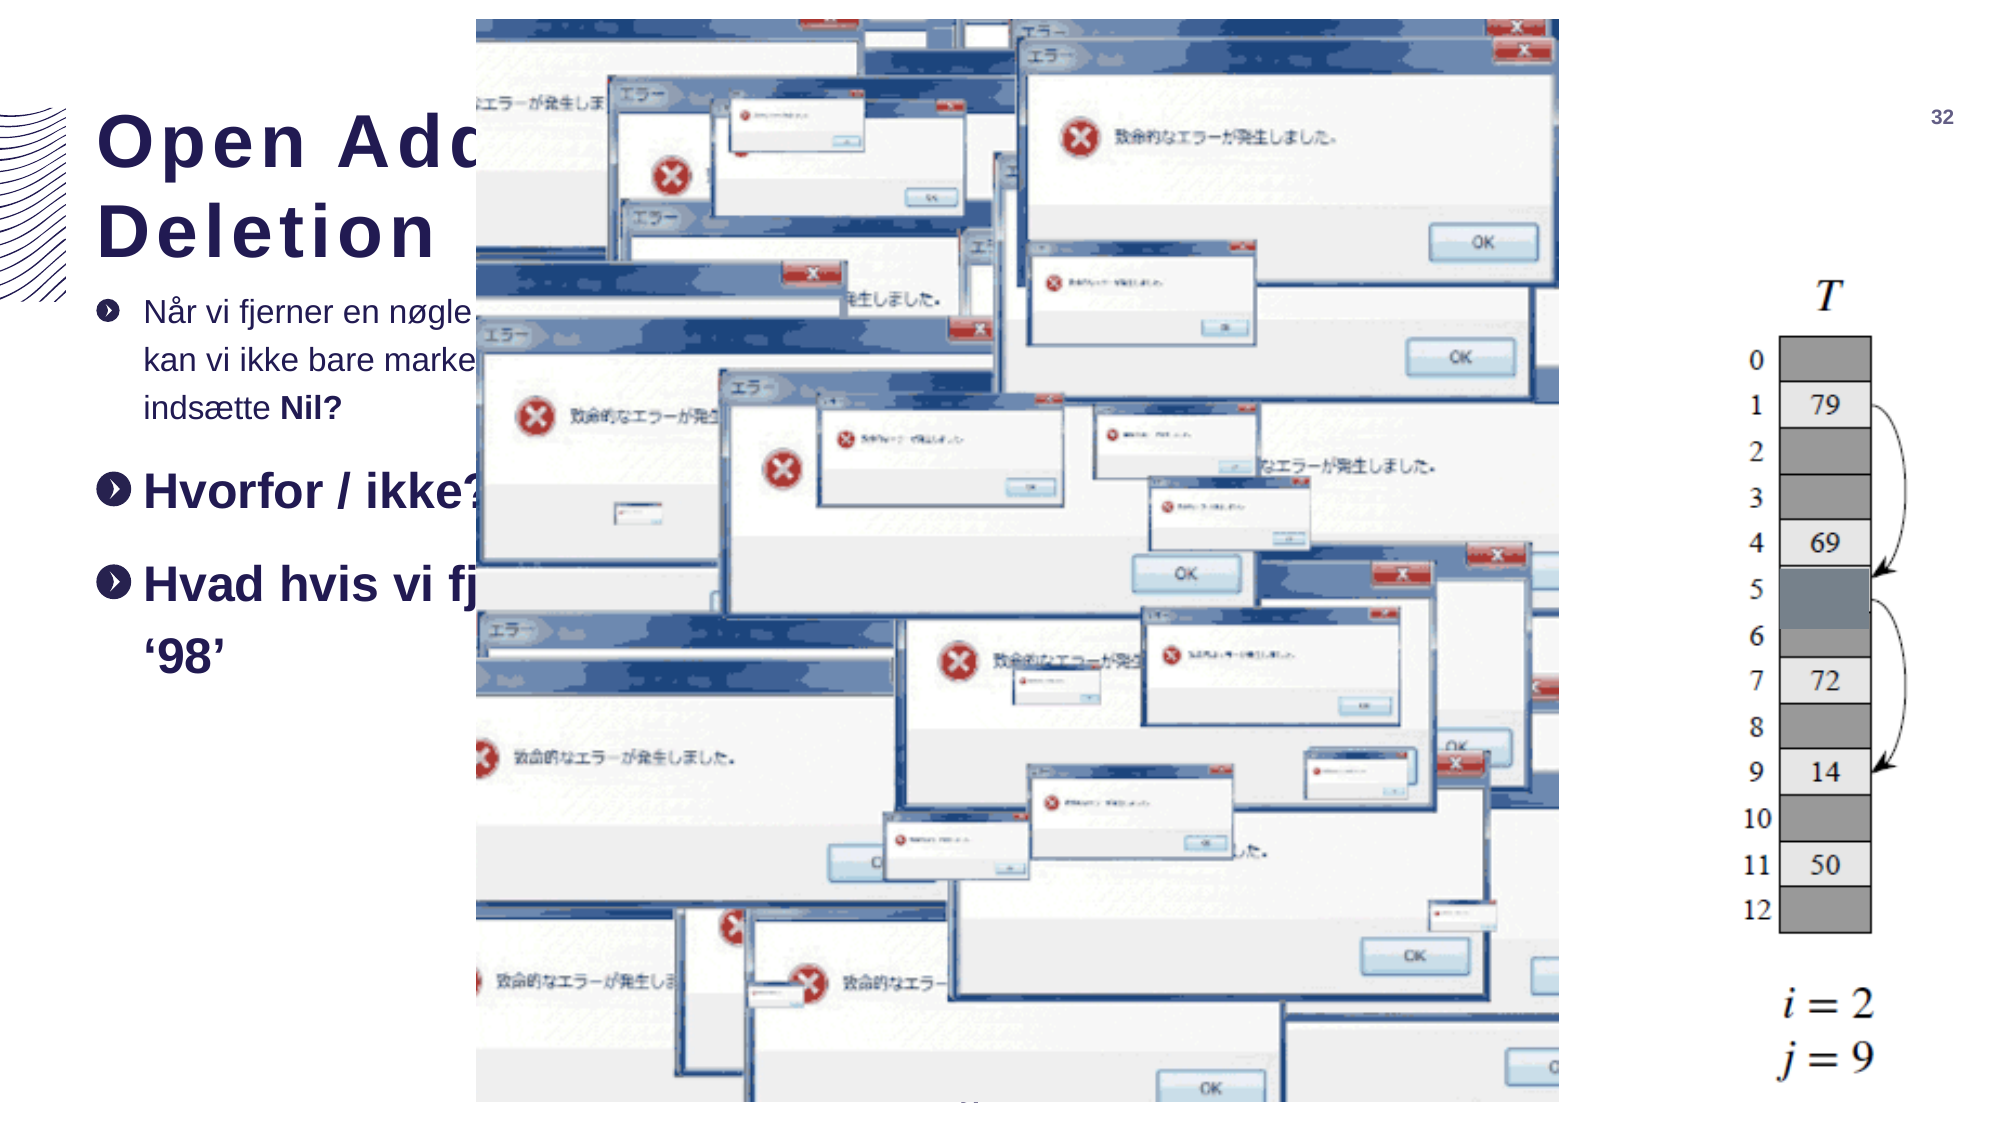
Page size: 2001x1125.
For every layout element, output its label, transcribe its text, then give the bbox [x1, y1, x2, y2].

title Open Addressing: Deletion [96, 60, 476, 275]
list Når vi fjerner en nøgle fra slot j, kan vi ikke bare markere den som tom gennem at indsætte Nil? Hvorfor / ikke? Hvad hvis vi fjerner elementet ‘98’ [96, 275, 476, 947]
slide_number 32 [1860, 97, 1954, 135]
picture [476, 19, 1951, 1106]
